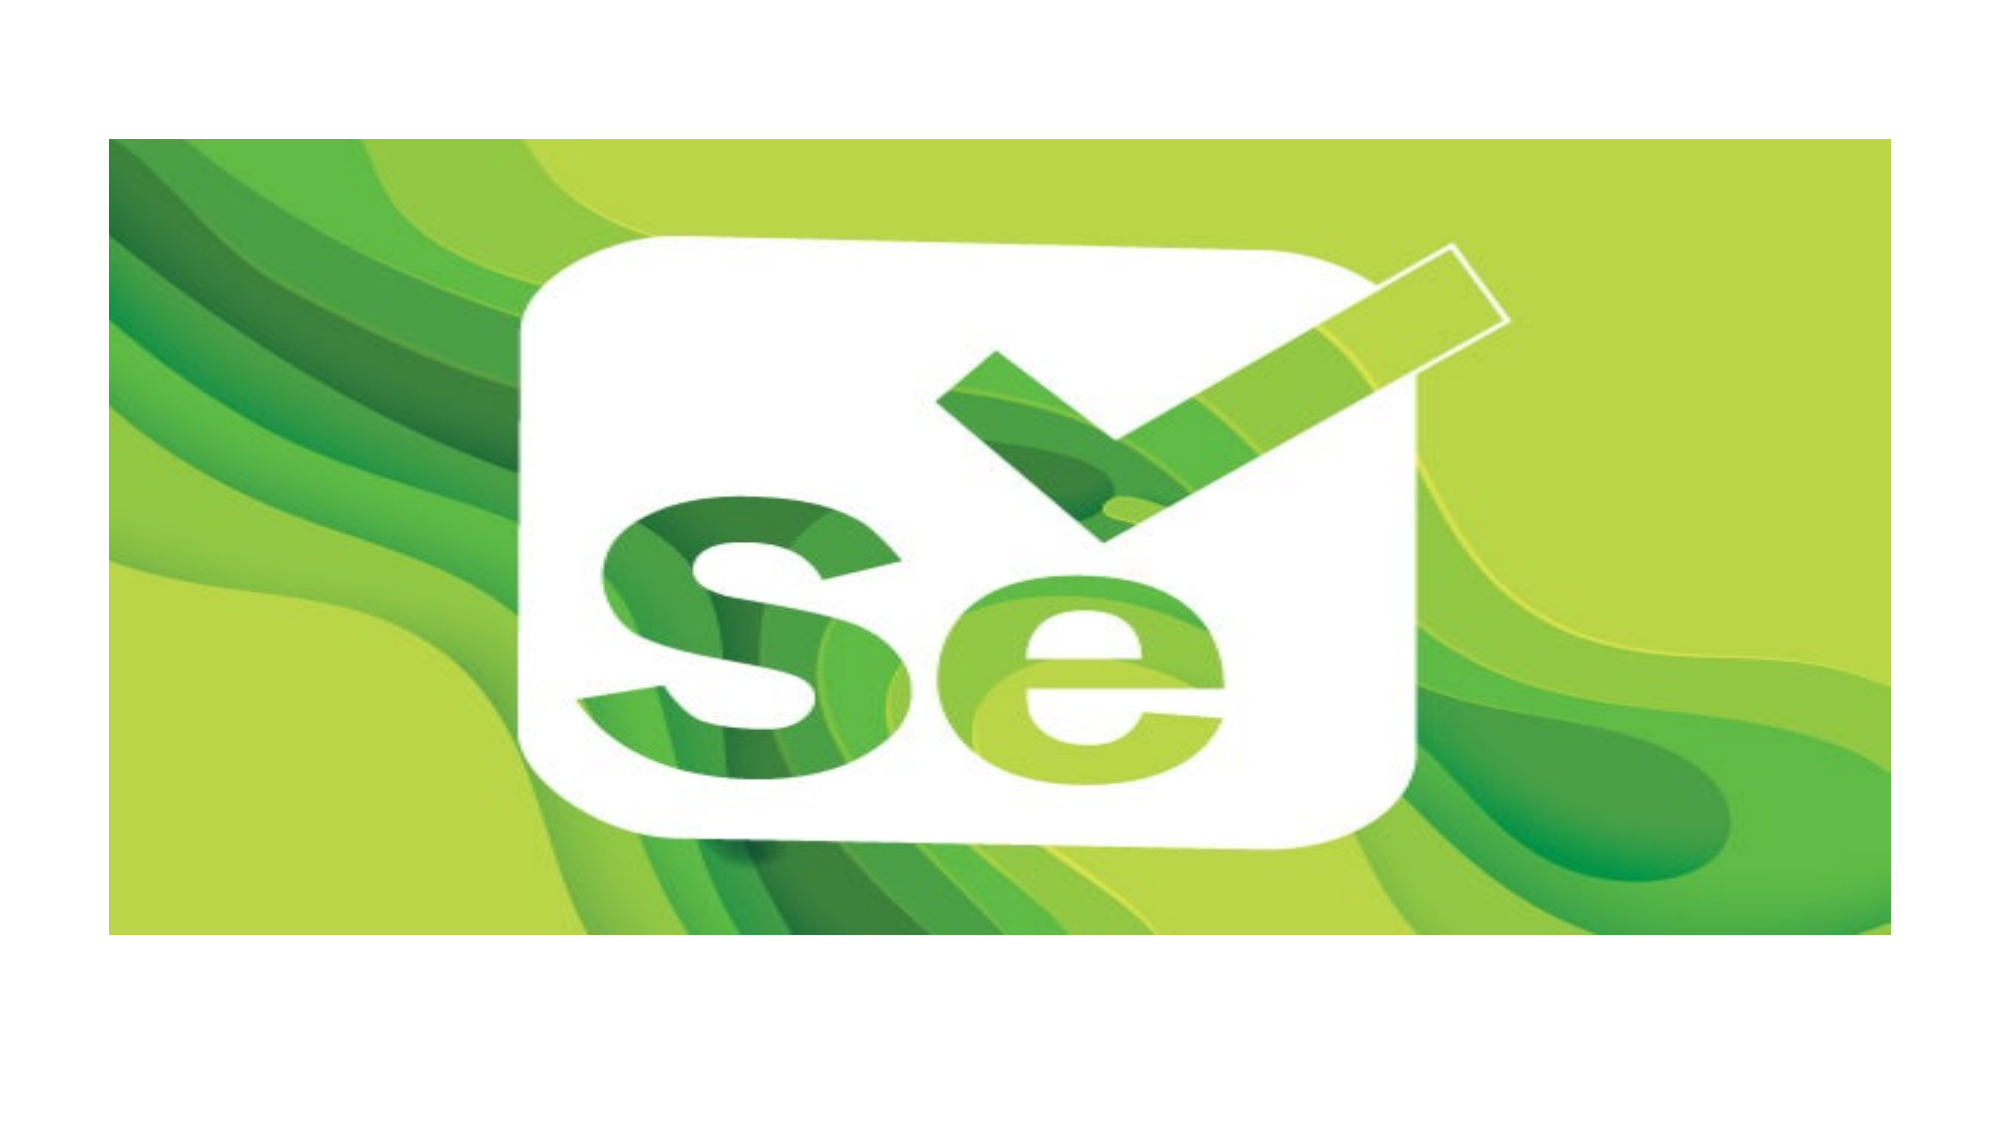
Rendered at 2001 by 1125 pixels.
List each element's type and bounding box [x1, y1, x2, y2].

picture [109, 139, 1891, 935]
